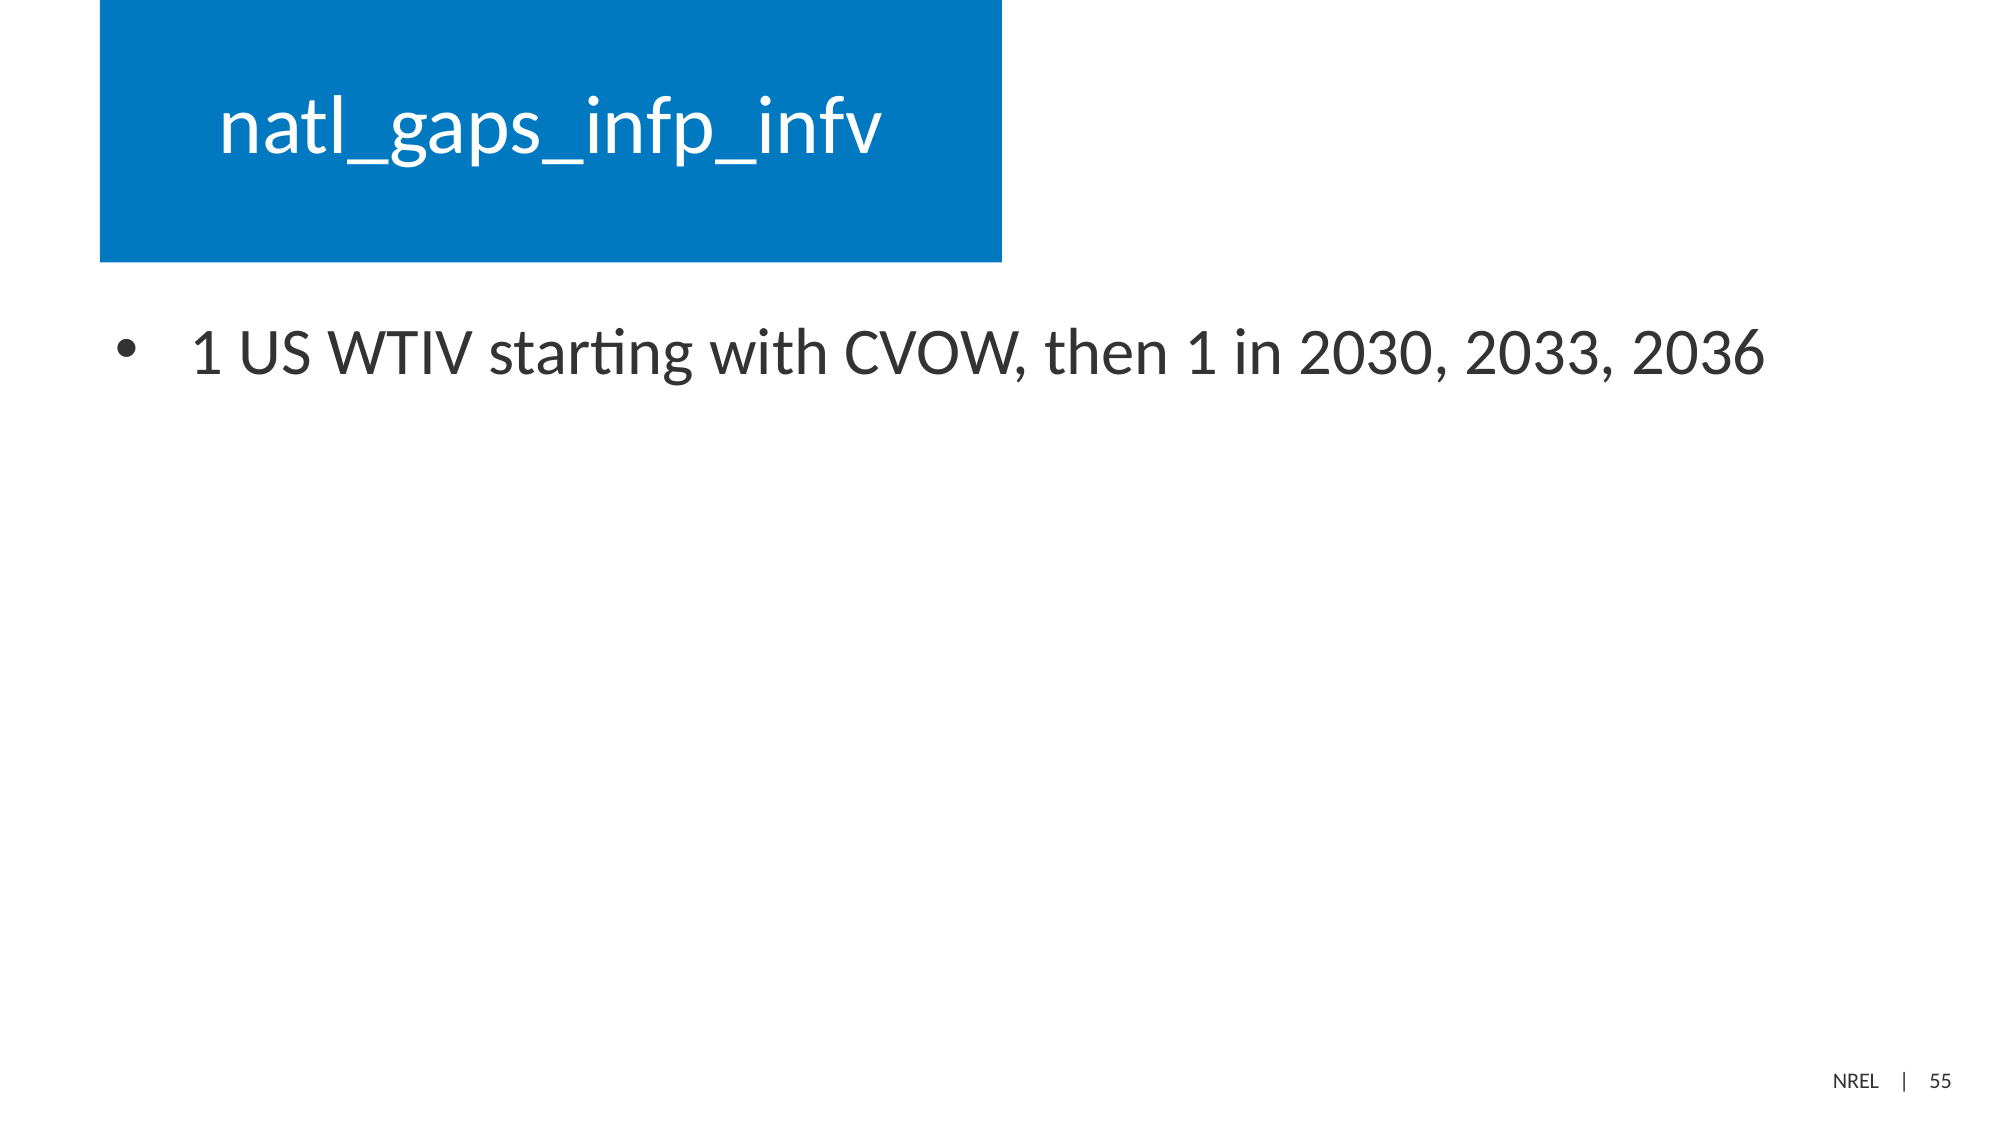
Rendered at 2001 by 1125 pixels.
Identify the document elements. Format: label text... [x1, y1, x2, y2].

title natl_gaps_infp_infv [99, 0, 1002, 263]
list 1 US WTIV starting with CVOW, then 1 in 2030, 2033, 2036 [99, 299, 1876, 1039]
